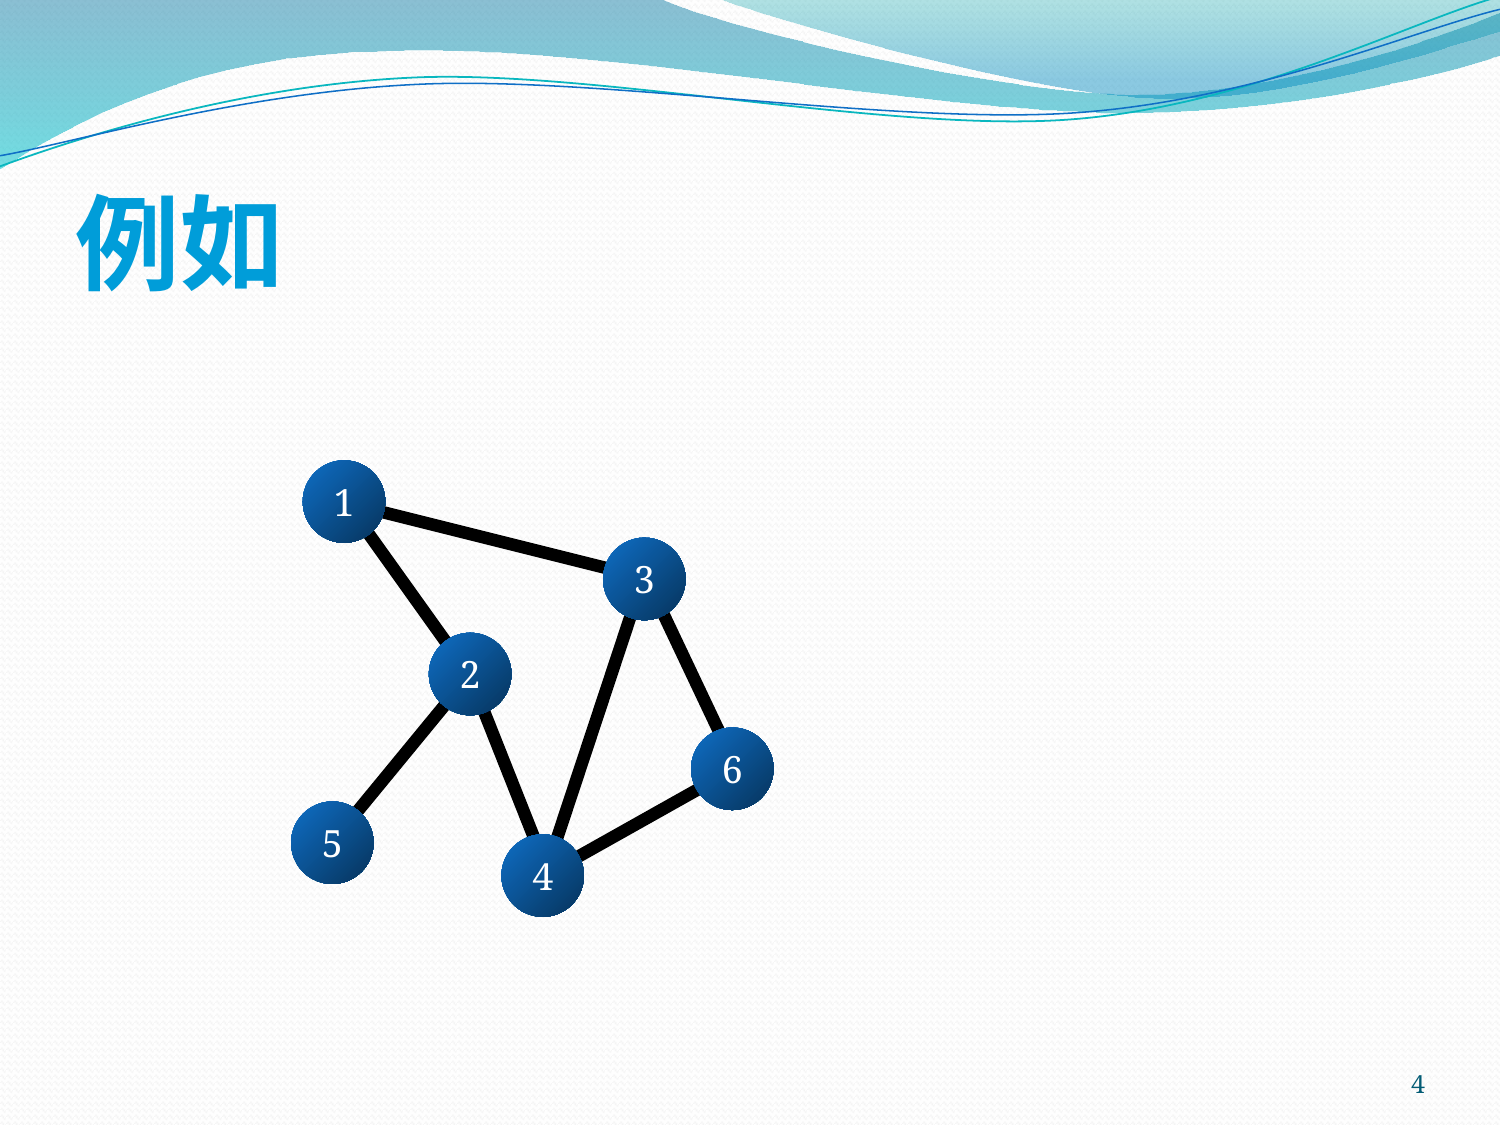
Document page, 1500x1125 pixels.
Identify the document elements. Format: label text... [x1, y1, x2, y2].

text_box 2 [428, 632, 512, 716]
text_box 1 [302, 460, 386, 543]
title 例如 [75, 115, 1425, 303]
text_box 6 [691, 727, 774, 811]
text_box 3 [603, 537, 686, 621]
text_box 4 [501, 834, 584, 917]
slide_number 4 [1299, 1042, 1425, 1103]
text_box 5 [291, 801, 374, 884]
